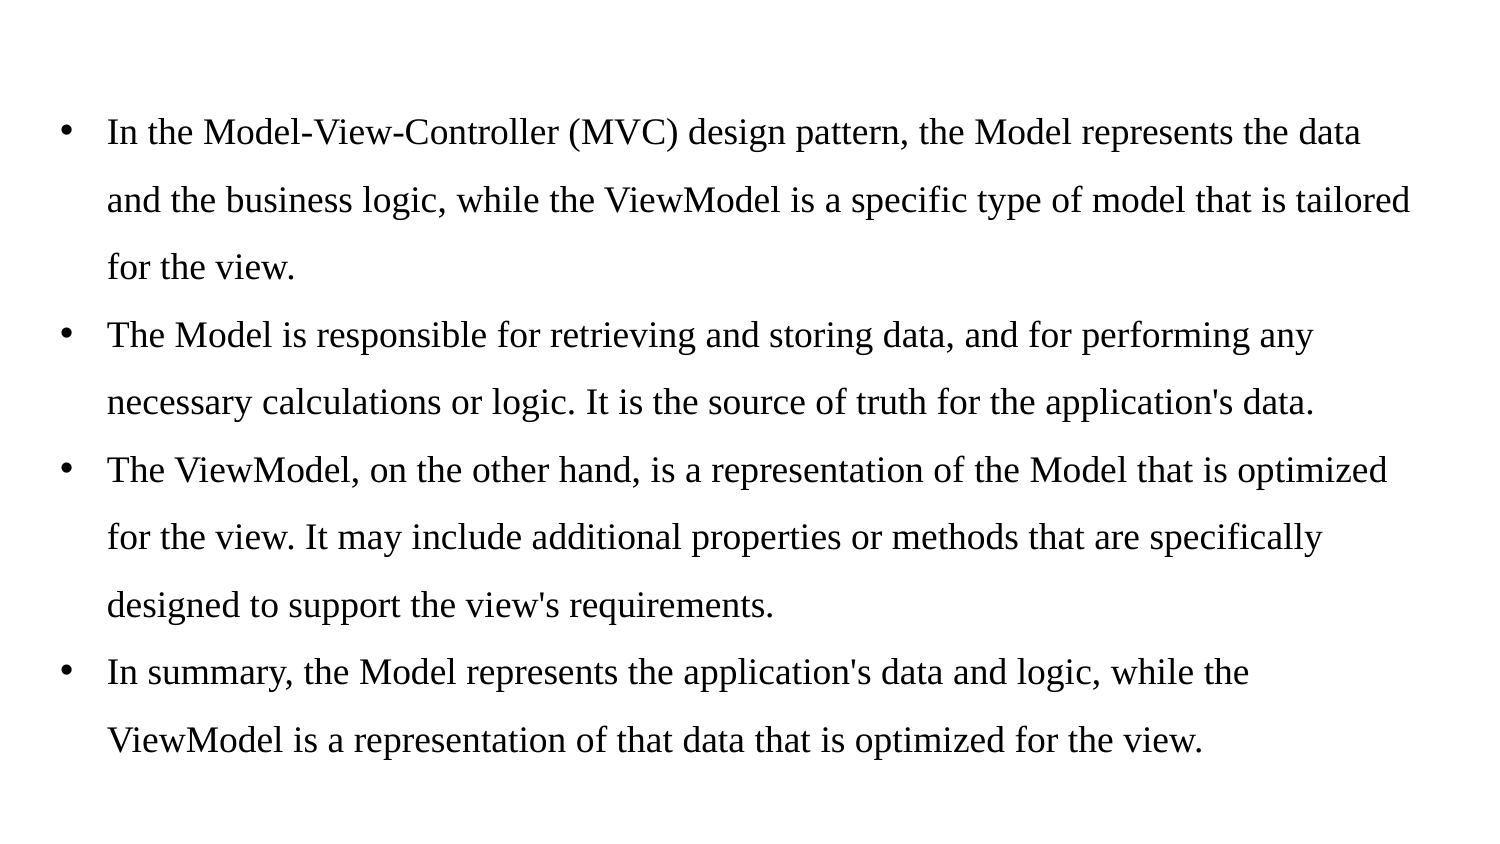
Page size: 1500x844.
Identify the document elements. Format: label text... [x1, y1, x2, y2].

text_box In the Model-View-Controller (MVC) design pattern, the Model represents the data and the business logic, while the ViewModel is a specific type of model that is tailored for the view. The Model is responsible for retrieving and storing data, and for performing any necessary calculations or logic. It is the source of truth for the application's data. The ViewModel, on the other hand, is a representation of the Model that is optimized for the view. It may include additional properties or methods that are specifically designed to support the view's requirements. In summary, the Model represents the application's data and logic, while the ViewModel is a representation of that data that is optimized for the view. [45, 77, 1435, 768]
